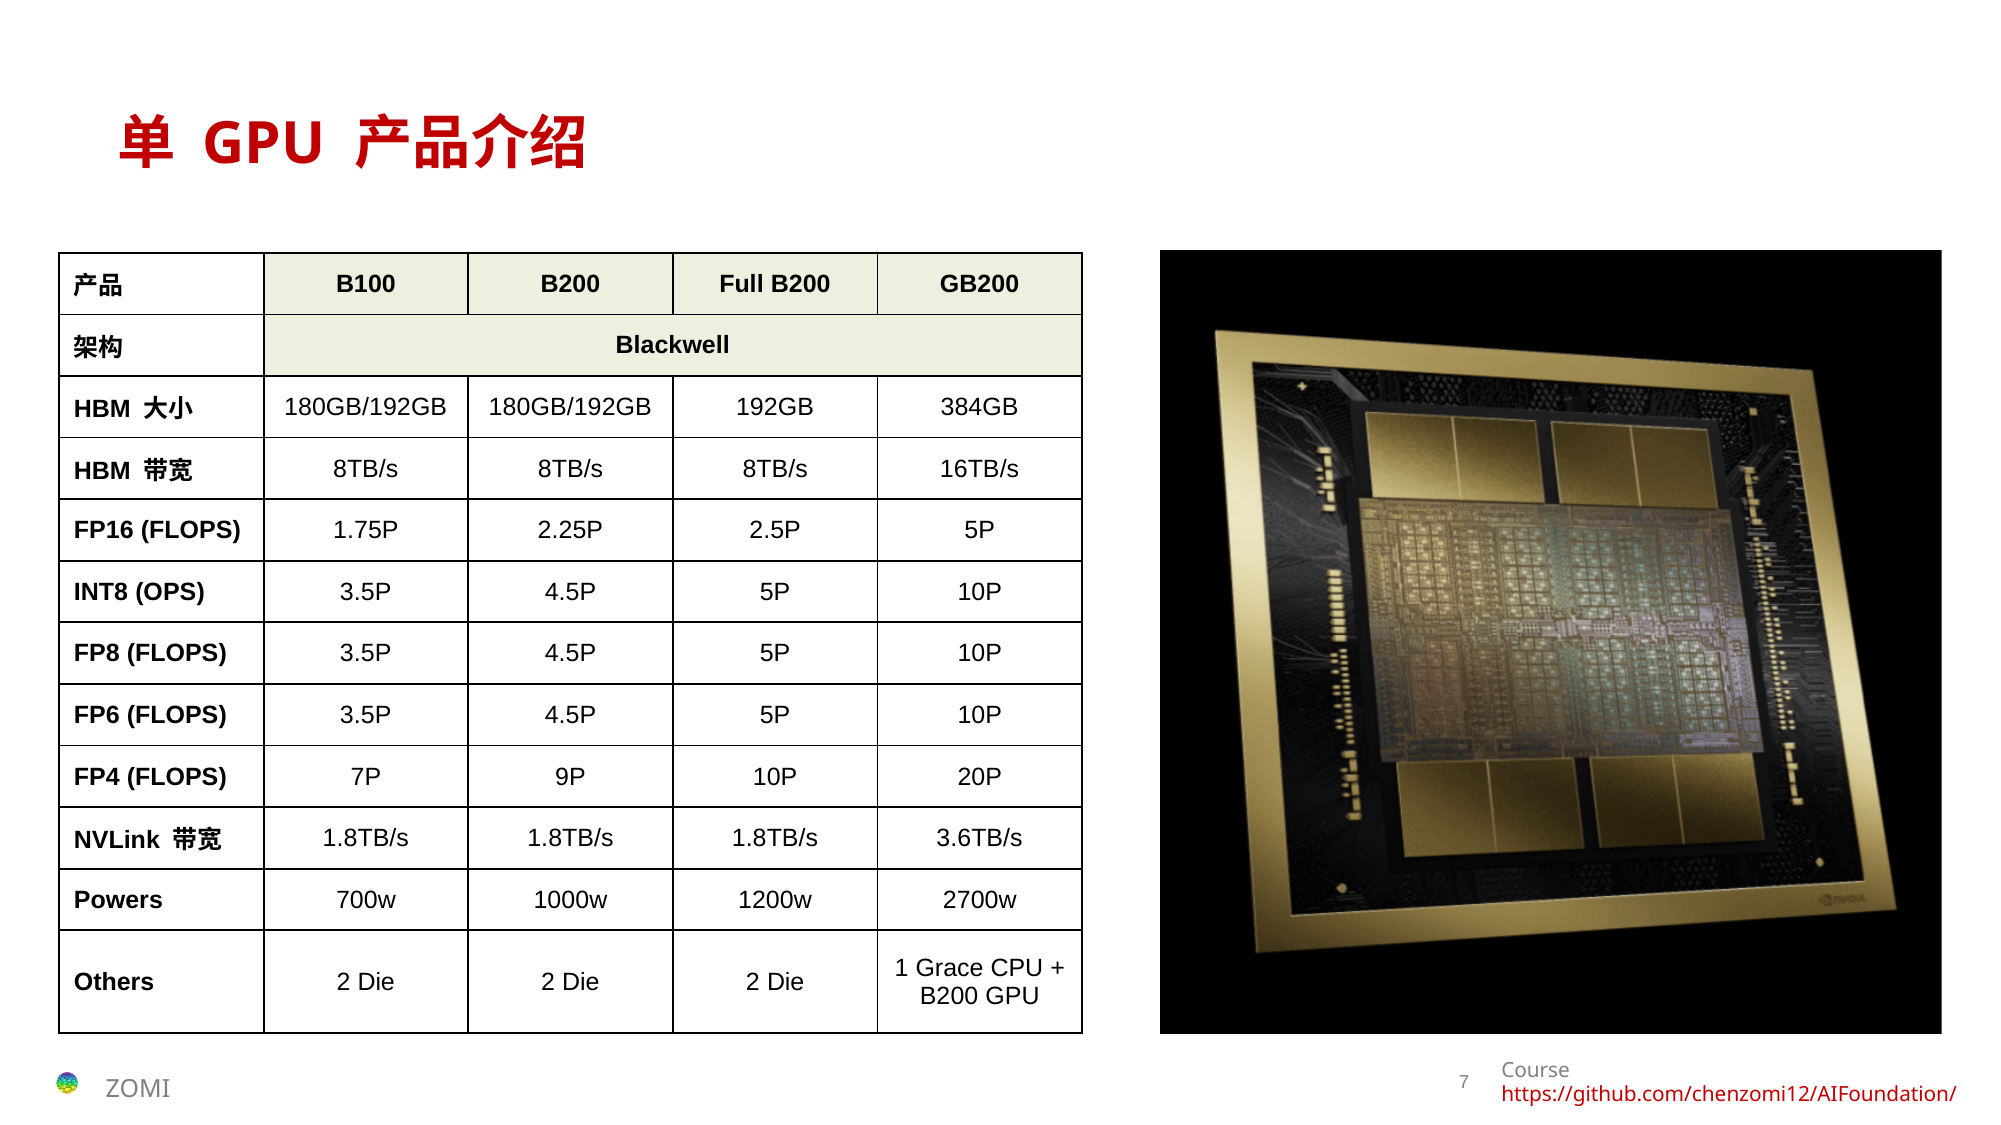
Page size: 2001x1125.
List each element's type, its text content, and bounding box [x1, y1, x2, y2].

table_cell 180GB/192GB [265, 377, 467, 437]
table_cell 8TB/s [674, 438, 877, 498]
table_cell 2700w [878, 870, 1081, 929]
table_cell 4.5P [469, 623, 672, 683]
table_header 产品 [60, 254, 263, 314]
table_cell 1 Grace CPU + B200 GPU [878, 931, 1081, 1032]
table_cell 3.5P [265, 562, 467, 621]
table_header B200 [469, 254, 672, 314]
table_cell 1200w [674, 870, 877, 929]
table_cell 192GB [674, 377, 877, 437]
table_cell 384GB [878, 377, 1081, 437]
table_cell 2.5P [674, 500, 877, 560]
table_cell 1.75P [265, 500, 467, 560]
table_cell 1000w [469, 870, 672, 929]
table_cell 3.6TB/s [878, 808, 1081, 868]
picture [1159, 250, 1942, 1034]
table_cell FP8 (FLOPS) [60, 623, 263, 683]
table_cell 5P [674, 623, 877, 683]
table_cell 5P [674, 562, 877, 621]
table_cell 1.8TB/s [674, 808, 877, 868]
table_header B100 [265, 254, 467, 314]
table_cell HBM 大小 [60, 377, 263, 437]
title 单 GPU 产品介绍 [102, 91, 1901, 189]
table_cell 4.5P [469, 685, 672, 745]
table_cell Powers [60, 870, 263, 929]
table_cell 9P [469, 746, 672, 806]
table_cell INT8 (OPS) [60, 562, 263, 621]
table_header Full B200 [674, 254, 877, 314]
picture [57, 1073, 77, 1093]
table_cell 10P [674, 746, 877, 806]
table_cell 10P [878, 562, 1081, 621]
table_cell HBM 带宽 [60, 438, 263, 498]
table_cell 2 Die [469, 931, 672, 1032]
table_cell 2.25P [469, 500, 672, 560]
table_header GB200 [878, 254, 1081, 314]
table_cell 1.8TB/s [469, 808, 672, 868]
table_cell 16TB/s [878, 438, 1081, 498]
table_cell 5P [674, 685, 877, 745]
table_cell 20P [878, 746, 1081, 806]
table_cell 10P [878, 623, 1081, 683]
table_cell 10P [878, 685, 1081, 745]
table_cell 3.5P [265, 623, 467, 683]
table_cell 180GB/192GB [469, 377, 672, 437]
table_cell Others [60, 931, 263, 1032]
table_cell 2 Die [674, 931, 877, 1032]
table_cell FP6 (FLOPS) [60, 685, 263, 745]
table_cell 1.8TB/s [265, 808, 467, 868]
table_cell NVLink 带宽 [60, 808, 263, 868]
table_cell FP4 (FLOPS) [60, 746, 263, 806]
table_cell 700w [265, 870, 467, 929]
table_cell 8TB/s [469, 438, 672, 498]
table_cell 架构 [60, 315, 263, 375]
table_cell FP16 (FLOPS) [60, 500, 263, 560]
table_cell 5P [878, 500, 1081, 560]
table_cell 2 Die [265, 931, 467, 1032]
table_cell 4.5P [469, 562, 672, 621]
table_cell 3.5P [265, 685, 467, 745]
table_cell Blackwell [265, 315, 1081, 375]
table_cell 8TB/s [265, 438, 467, 498]
table_cell 7P [265, 746, 467, 806]
